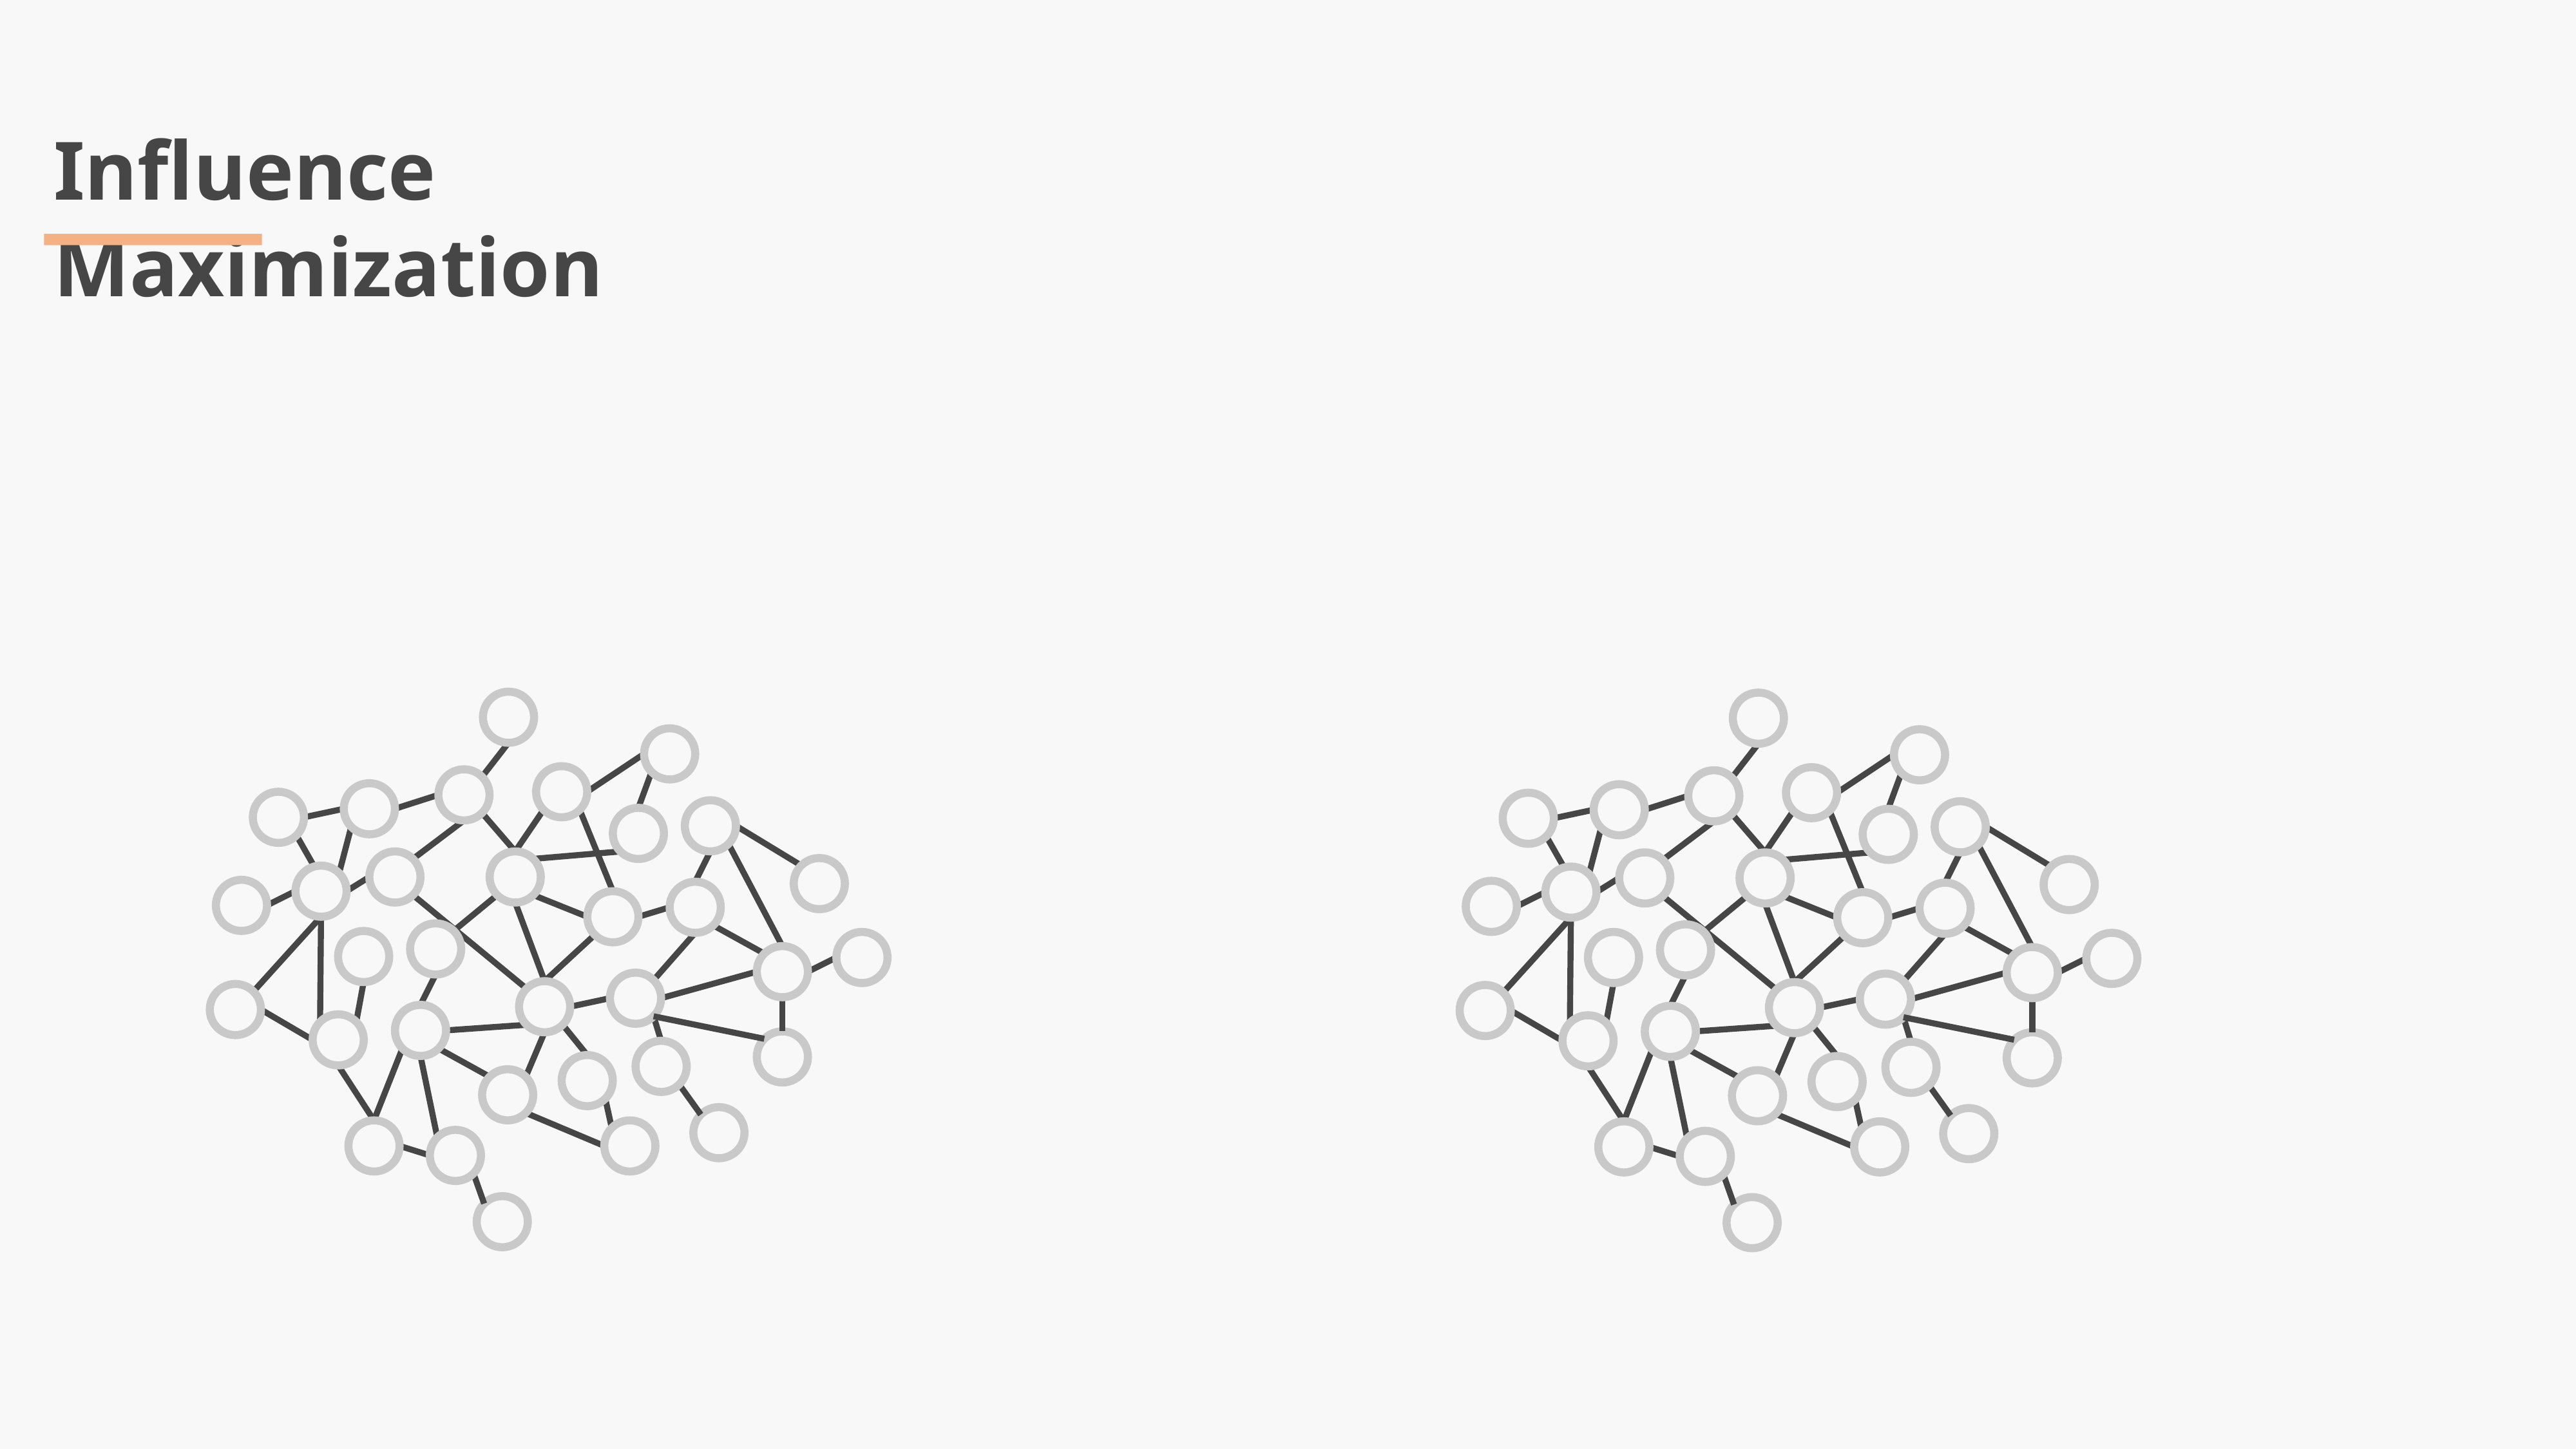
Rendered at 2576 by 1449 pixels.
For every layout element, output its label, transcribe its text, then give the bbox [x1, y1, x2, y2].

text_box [1554, 810, 1594, 819]
text_box [1918, 882, 1972, 935]
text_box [2057, 958, 2086, 973]
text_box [1732, 813, 1765, 853]
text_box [713, 925, 765, 954]
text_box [808, 957, 837, 972]
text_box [1837, 754, 1894, 793]
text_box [253, 916, 320, 992]
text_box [526, 1113, 605, 1146]
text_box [653, 1016, 765, 1039]
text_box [413, 820, 464, 859]
text_box [586, 890, 640, 943]
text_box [679, 1084, 701, 1115]
text_box [347, 1121, 401, 1173]
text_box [1663, 821, 1714, 860]
text_box [1768, 982, 1821, 1034]
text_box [1588, 1066, 1623, 1122]
text_box [1458, 984, 1512, 1037]
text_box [1649, 1146, 1680, 1157]
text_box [1511, 1010, 1563, 1041]
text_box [1503, 917, 1570, 993]
text_box [1731, 1069, 1784, 1122]
text_box [1785, 766, 1838, 819]
text_box [1587, 931, 1640, 984]
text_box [545, 934, 595, 981]
text_box [1884, 1041, 1938, 1094]
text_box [1812, 1025, 1837, 1056]
text_box [252, 791, 305, 844]
text_box [756, 1030, 809, 1083]
text_box [1934, 800, 1987, 853]
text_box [482, 813, 515, 851]
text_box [1903, 933, 1945, 981]
text_box [1598, 1122, 1650, 1173]
text_box [312, 1013, 365, 1066]
text_box [1739, 853, 1791, 902]
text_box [661, 971, 757, 998]
text_box [609, 972, 662, 1025]
text_box [43, 233, 263, 246]
text_box [2006, 1032, 2059, 1084]
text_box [1732, 743, 1759, 778]
text_box [1726, 1196, 1779, 1249]
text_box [413, 895, 527, 989]
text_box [1820, 999, 1860, 1008]
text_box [1596, 878, 1619, 893]
text_box [475, 1195, 529, 1248]
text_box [515, 902, 545, 981]
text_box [1829, 860, 1863, 893]
text_box [2085, 932, 2139, 985]
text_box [420, 1056, 437, 1138]
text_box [526, 1032, 545, 1077]
text_box [215, 879, 268, 932]
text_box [1589, 828, 1601, 875]
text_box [1888, 773, 1902, 809]
text_box [343, 782, 396, 835]
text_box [579, 810, 613, 851]
text_box [684, 799, 737, 853]
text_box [736, 826, 801, 866]
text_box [1783, 852, 1871, 860]
text_box [1863, 808, 1915, 861]
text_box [347, 876, 370, 891]
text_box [1855, 1099, 1862, 1129]
text_box [1618, 851, 1672, 905]
text_box [409, 936, 413, 962]
text_box [835, 931, 888, 984]
text_box [560, 1054, 614, 1107]
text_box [1978, 844, 2032, 947]
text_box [260, 1009, 313, 1040]
text_box [1837, 891, 1889, 944]
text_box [374, 1048, 403, 1121]
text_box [1695, 1025, 1777, 1032]
text_box [1561, 1014, 1615, 1067]
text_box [1546, 836, 1565, 869]
text_box [1592, 783, 1646, 837]
text_box [518, 981, 571, 1033]
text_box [1516, 892, 1545, 907]
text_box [587, 753, 644, 792]
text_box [473, 1173, 484, 1204]
text_box [209, 983, 262, 1036]
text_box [420, 989, 436, 1005]
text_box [533, 851, 620, 859]
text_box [395, 795, 439, 809]
text_box [604, 1119, 656, 1173]
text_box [1783, 896, 1837, 918]
text_box [1659, 937, 1663, 963]
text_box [303, 808, 344, 818]
text_box [1811, 1055, 1864, 1108]
text_box [437, 768, 491, 821]
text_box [1765, 903, 1795, 982]
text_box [1765, 810, 1794, 853]
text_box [267, 891, 296, 905]
text_box [2043, 858, 2095, 911]
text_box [1670, 1057, 1688, 1139]
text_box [482, 743, 509, 777]
text_box [756, 945, 809, 998]
text_box [669, 881, 722, 934]
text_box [579, 859, 613, 891]
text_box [1911, 972, 2007, 999]
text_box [1929, 1085, 1951, 1116]
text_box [1670, 990, 1686, 1006]
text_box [338, 1065, 374, 1121]
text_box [446, 1025, 527, 1030]
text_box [653, 933, 696, 980]
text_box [1645, 795, 1688, 810]
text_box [1775, 1113, 1855, 1147]
text_box [613, 807, 665, 860]
text_box [1893, 728, 1946, 781]
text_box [1985, 826, 2052, 867]
text_box [1853, 1121, 1906, 1173]
text_box [1942, 1107, 1996, 1160]
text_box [638, 772, 652, 808]
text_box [399, 1146, 430, 1156]
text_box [1775, 1033, 1795, 1078]
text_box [356, 981, 364, 1022]
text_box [1606, 983, 1614, 1023]
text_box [1688, 1049, 1740, 1078]
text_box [1888, 908, 1920, 918]
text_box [515, 810, 544, 851]
text_box [429, 1129, 482, 1182]
text_box [368, 851, 421, 904]
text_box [728, 844, 783, 947]
text_box Influence Maximization [44, 115, 913, 317]
text_box [643, 727, 696, 781]
text_box [394, 1004, 447, 1057]
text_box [1903, 1017, 2014, 1040]
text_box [339, 826, 352, 873]
text_box [337, 930, 390, 983]
text_box [535, 765, 588, 819]
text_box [562, 1025, 587, 1056]
text_box [481, 1068, 534, 1121]
text_box [1502, 791, 1555, 845]
text_box [2006, 946, 2059, 999]
text_box [1644, 1005, 1697, 1058]
text_box [692, 1106, 745, 1159]
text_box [1623, 1049, 1652, 1122]
text_box [1679, 1130, 1732, 1183]
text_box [296, 835, 316, 869]
text_box [1732, 692, 1785, 744]
text_box [1687, 770, 1741, 822]
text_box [695, 851, 711, 882]
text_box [1795, 935, 1845, 982]
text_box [1663, 896, 1777, 990]
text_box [438, 1048, 490, 1077]
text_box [1963, 926, 2014, 955]
text_box [294, 865, 348, 918]
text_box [1829, 810, 1863, 852]
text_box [638, 907, 670, 917]
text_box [1945, 852, 1960, 883]
text_box [1465, 880, 1518, 933]
text_box [793, 857, 846, 910]
text_box [634, 1040, 688, 1093]
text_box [570, 998, 610, 1007]
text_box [605, 1099, 612, 1128]
text_box [1859, 972, 1912, 1026]
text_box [533, 895, 587, 917]
text_box [1544, 866, 1598, 919]
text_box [1723, 1174, 1734, 1205]
text_box [482, 690, 535, 744]
text_box [489, 851, 542, 901]
